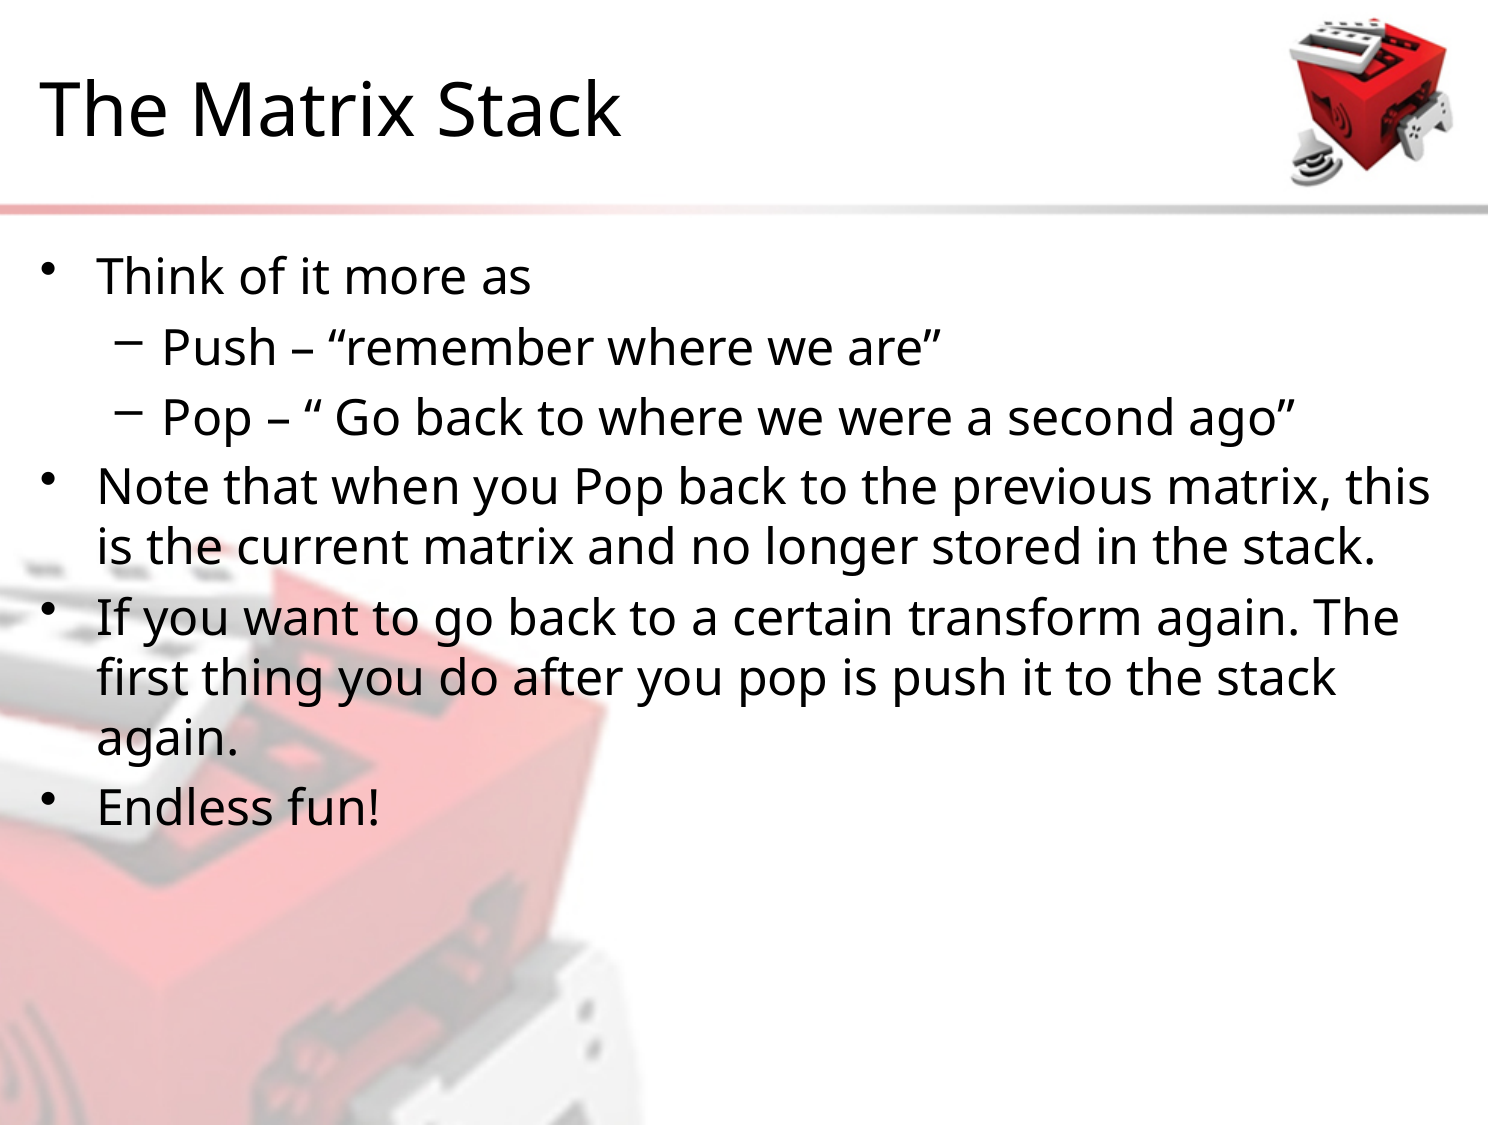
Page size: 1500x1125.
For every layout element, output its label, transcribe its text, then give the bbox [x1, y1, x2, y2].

list Think of it more as Push – “remember where we are” Pop – “ Go back to where we were a second ago” Note that when you Pop back to the previous matrix, this is the current matrix and no longer stored in the stack. If you want to go back to a certain transform again. The first thing you do after you pop is push it to the stack again. Endless fun! [24, 237, 1450, 1000]
picture [0, 1, 1488, 1125]
title The Matrix Stack [24, 12, 1275, 200]
